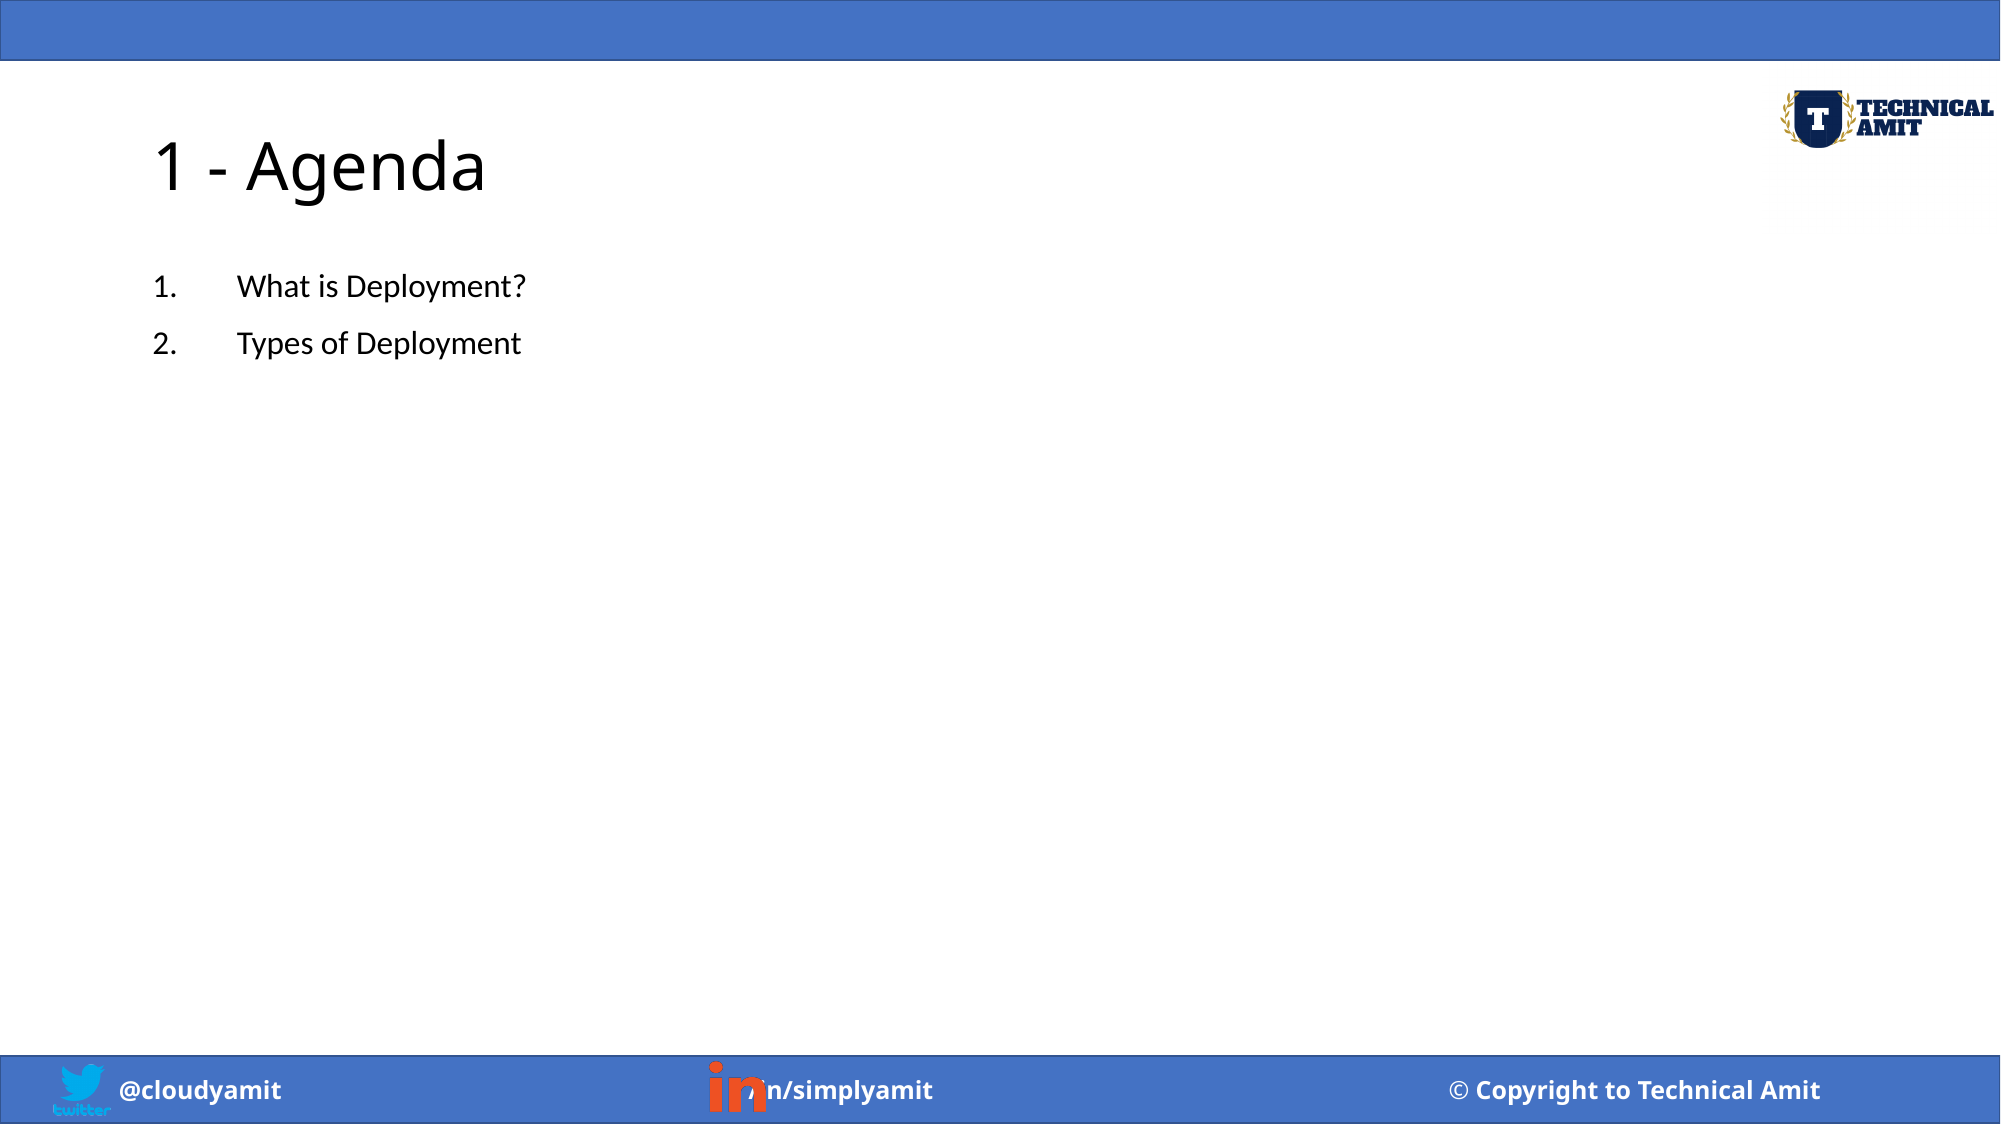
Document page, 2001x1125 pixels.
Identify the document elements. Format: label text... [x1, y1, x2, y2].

picture [1863, 61, 1997, 234]
picture [47, 1061, 117, 1118]
title 1 - Agenda [137, 59, 1863, 261]
list What is Deployment? Types of Deployment [137, 261, 1863, 976]
picture [709, 1061, 766, 1112]
